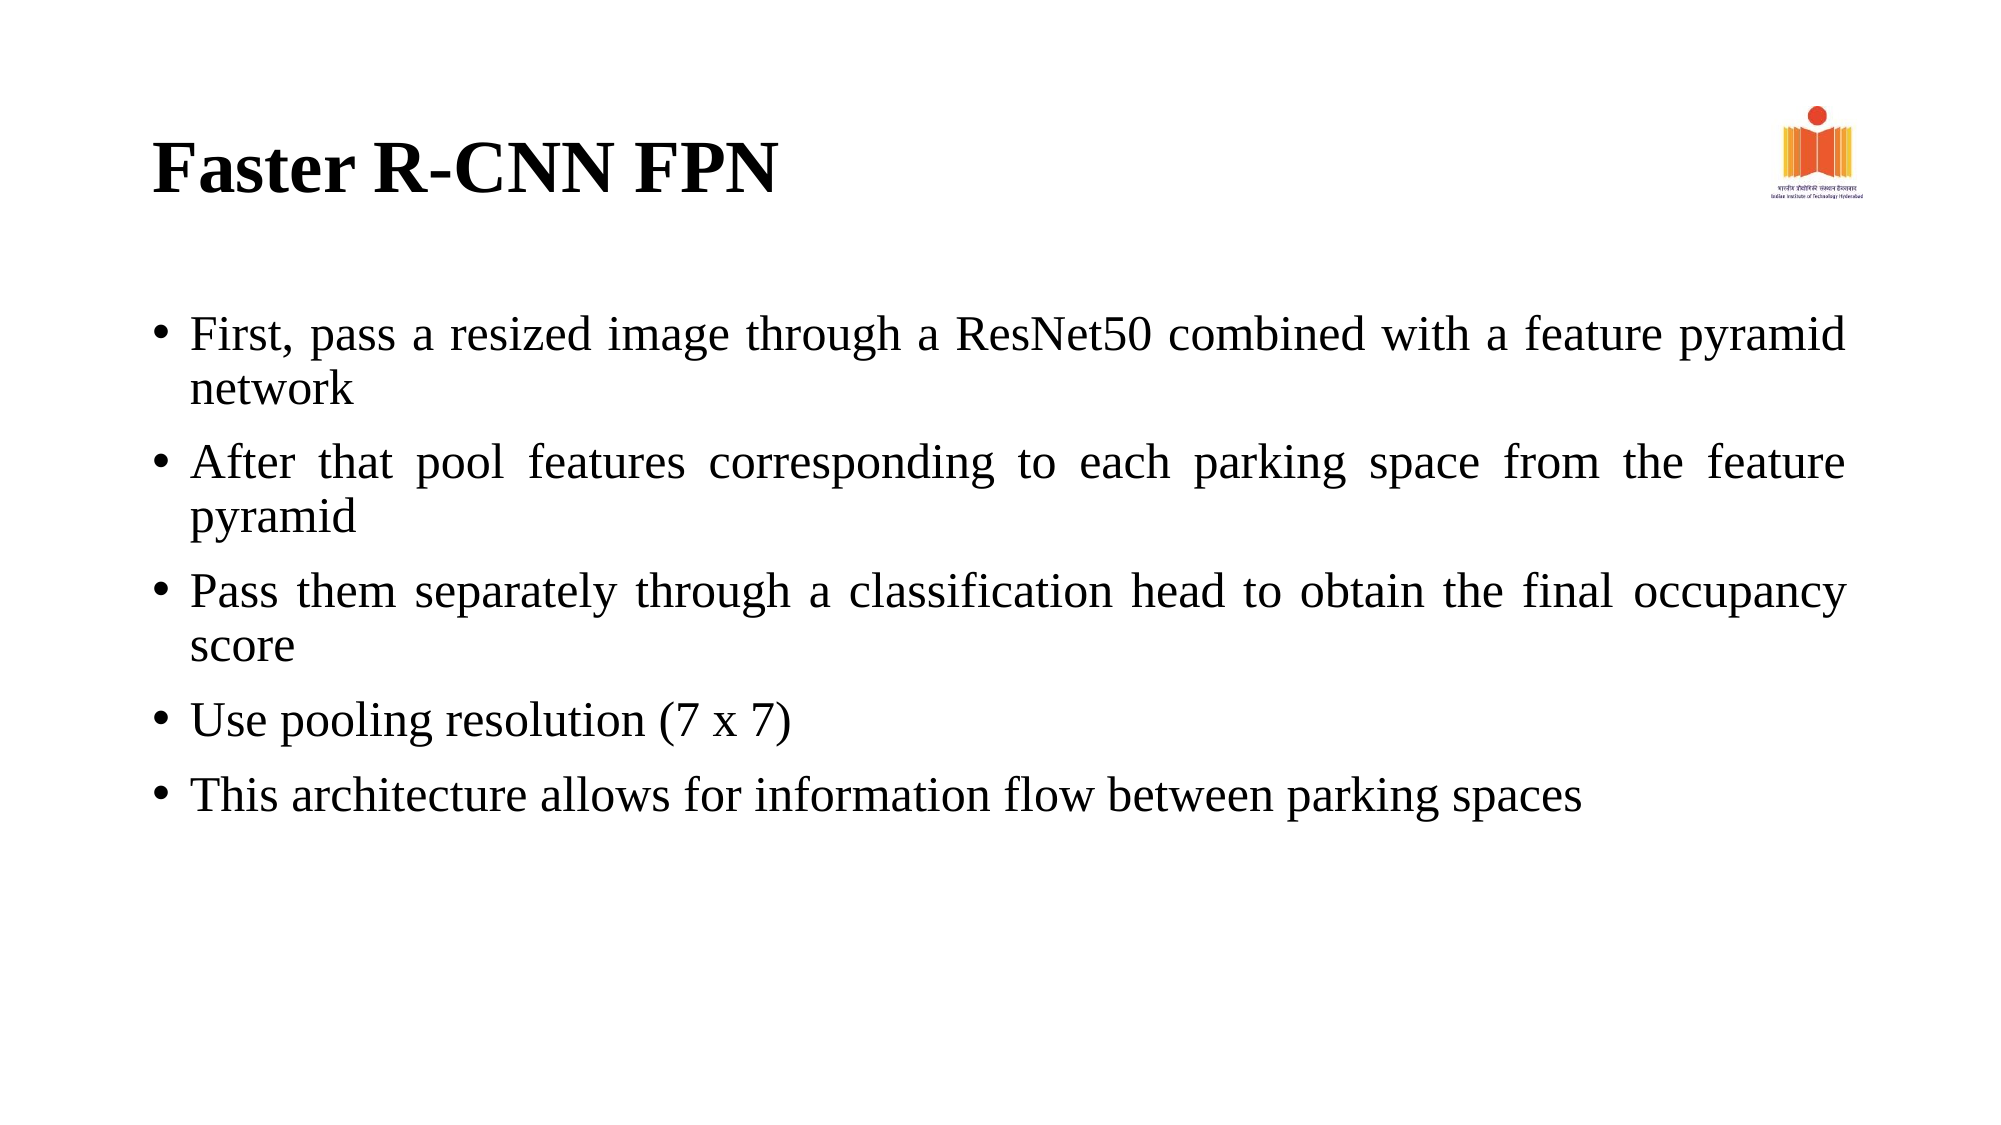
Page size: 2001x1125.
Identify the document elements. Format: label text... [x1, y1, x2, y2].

picture [1771, 106, 1863, 199]
title Faster R-CNN FPN [137, 59, 1863, 278]
list First, pass a resized image through a ResNet50 combined with a feature pyramid network After that pool features corresponding to each parking space from the feature pyramid Pass them separately through a classification head to obtain the final occupancy score Use pooling resolution (7 x 7) This architecture allows for information flow between parking spaces [137, 299, 1863, 1014]
